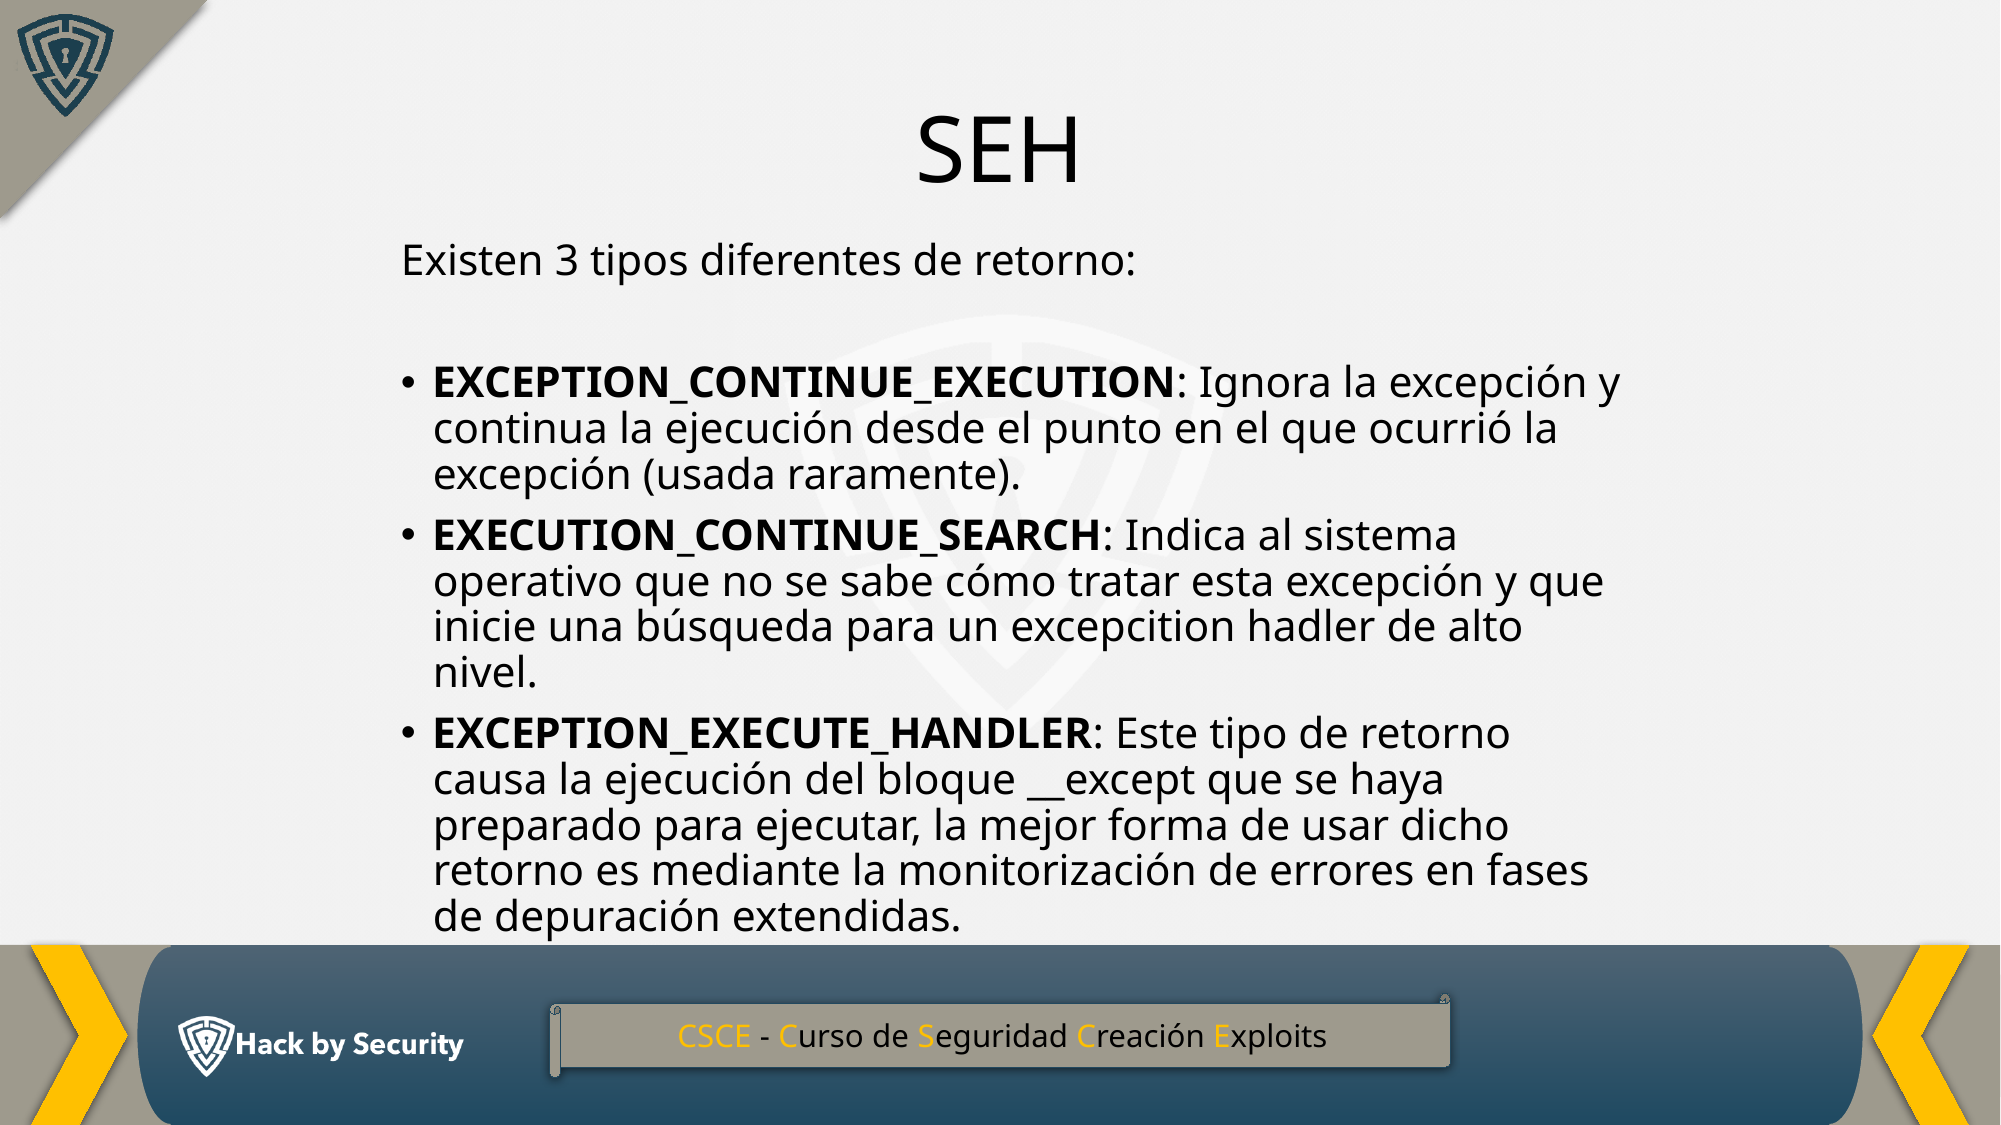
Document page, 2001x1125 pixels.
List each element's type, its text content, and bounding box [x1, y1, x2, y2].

text_box SEH [0, 3, 2000, 302]
list Existen 3 tipos diferentes de retorno: EXCEPTION_CONTINUE_EXECUTION: Ignora la excepción y continua la ejecución desde el punto en el que ocurrió la excepción (usada raramente). EXECUTION_CONTINUE_SEARCH: Indica al sistema operativo que no se sabe cómo tratar esta excepción y que inicie una búsqueda para un excepcition hadler de alto nivel. EXCEPTION_EXECUTE_HANDLER: Este tipo de retorno causa la ejecución del bloque __except que se haya preparado para ejecutar, la mejor forma de usar dicho retorno es mediante la monitorización de errores en fases de depuración extendidas. [385, 302, 1650, 949]
picture [170, 1014, 485, 1080]
